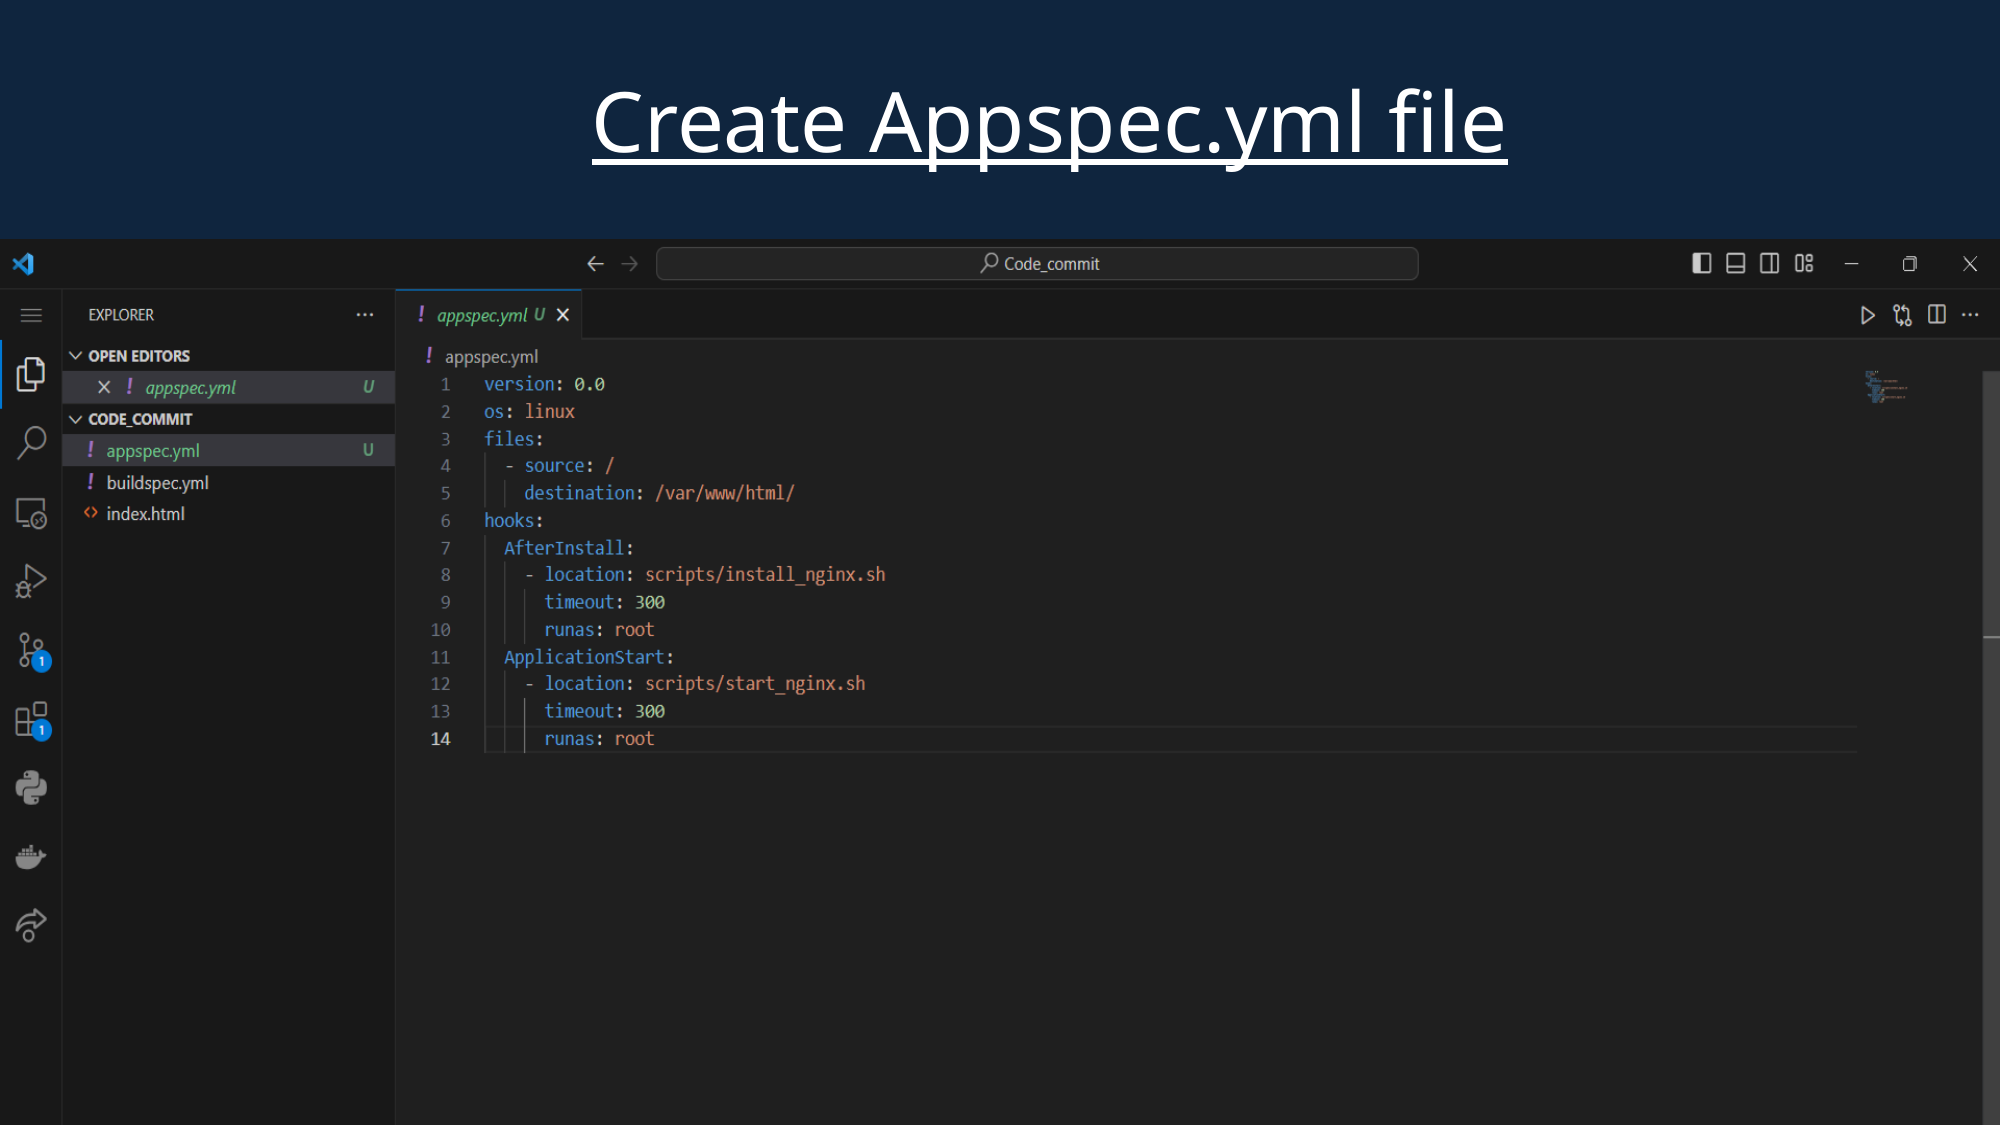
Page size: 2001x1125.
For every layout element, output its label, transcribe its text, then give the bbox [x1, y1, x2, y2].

text_box Create Appspec.yml file [496, 61, 1604, 177]
picture [0, 239, 2000, 1125]
